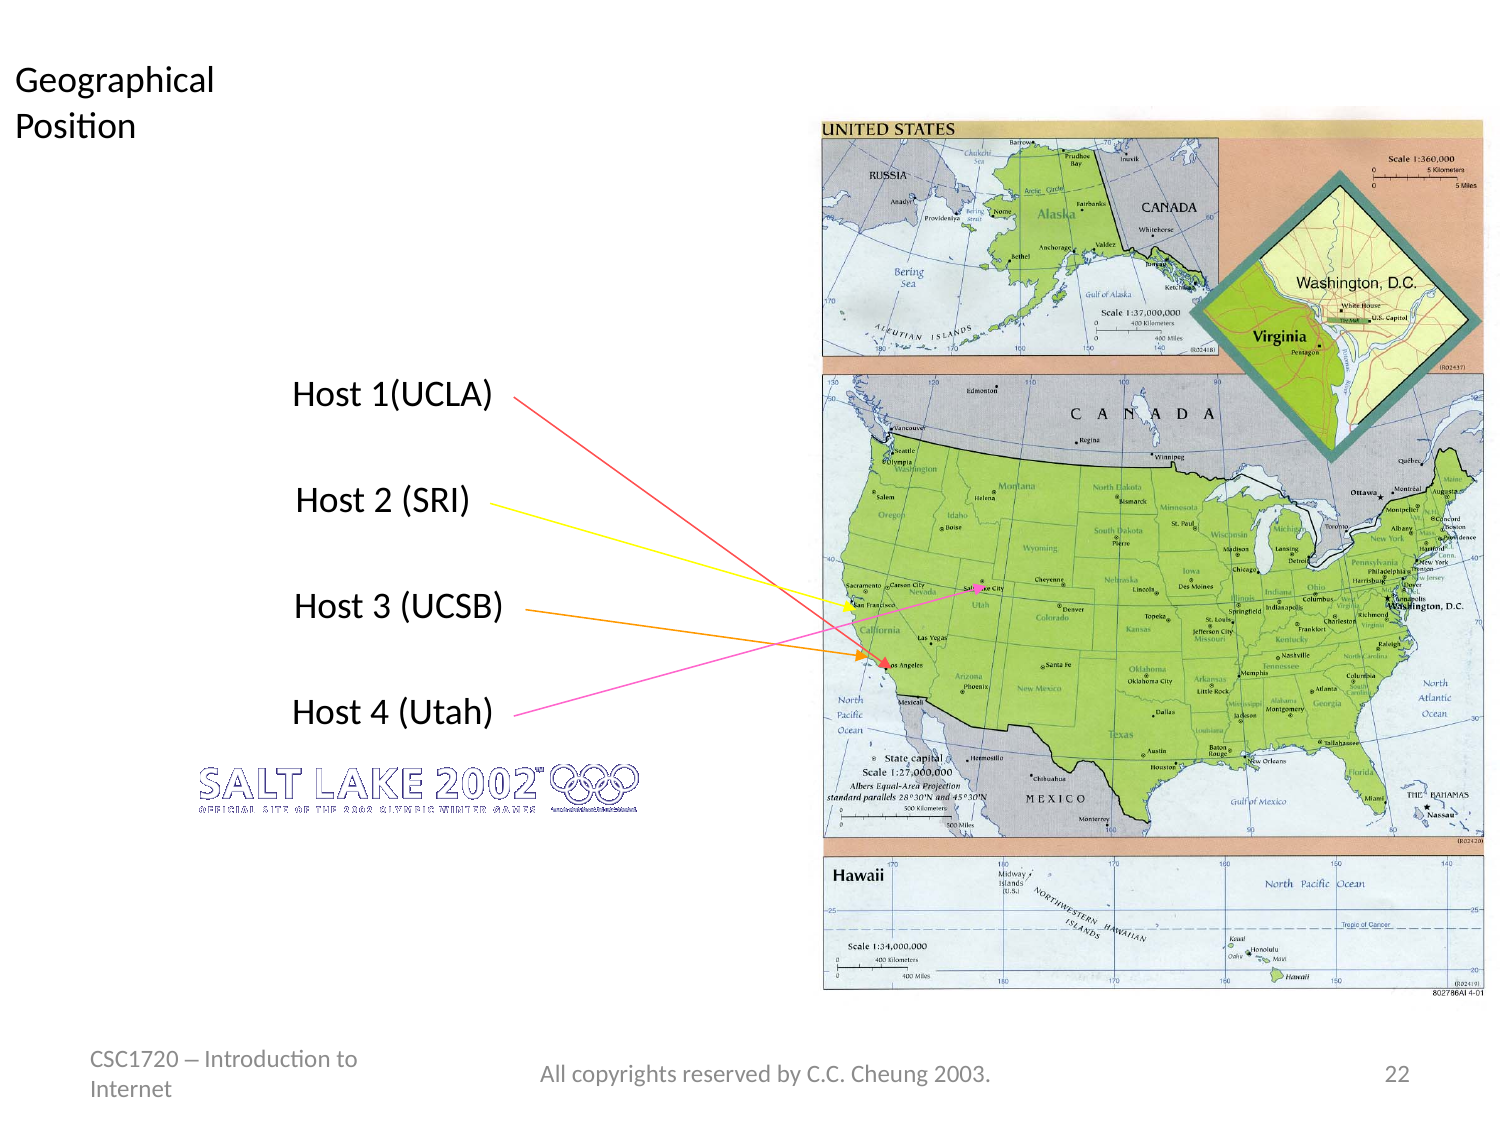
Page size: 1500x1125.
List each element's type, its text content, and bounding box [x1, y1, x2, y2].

text_box Host 3 (UCSB) [279, 573, 520, 634]
title Geographical Position [0, 46, 1350, 155]
text_box Host 2 (SRI) [280, 467, 486, 527]
footer All copyrights reserved by C.C. Cheung 2003. [512, 1042, 1020, 1103]
text_box Host 1(UCLA) [277, 361, 509, 422]
slide_number CSC1720 – Introduction to Internet [75, 1042, 425, 1103]
picture [199, 757, 668, 823]
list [808, 106, 1500, 1012]
text_box Host 4 (Utah) [277, 679, 510, 740]
slide_number 22 [1074, 1042, 1425, 1103]
